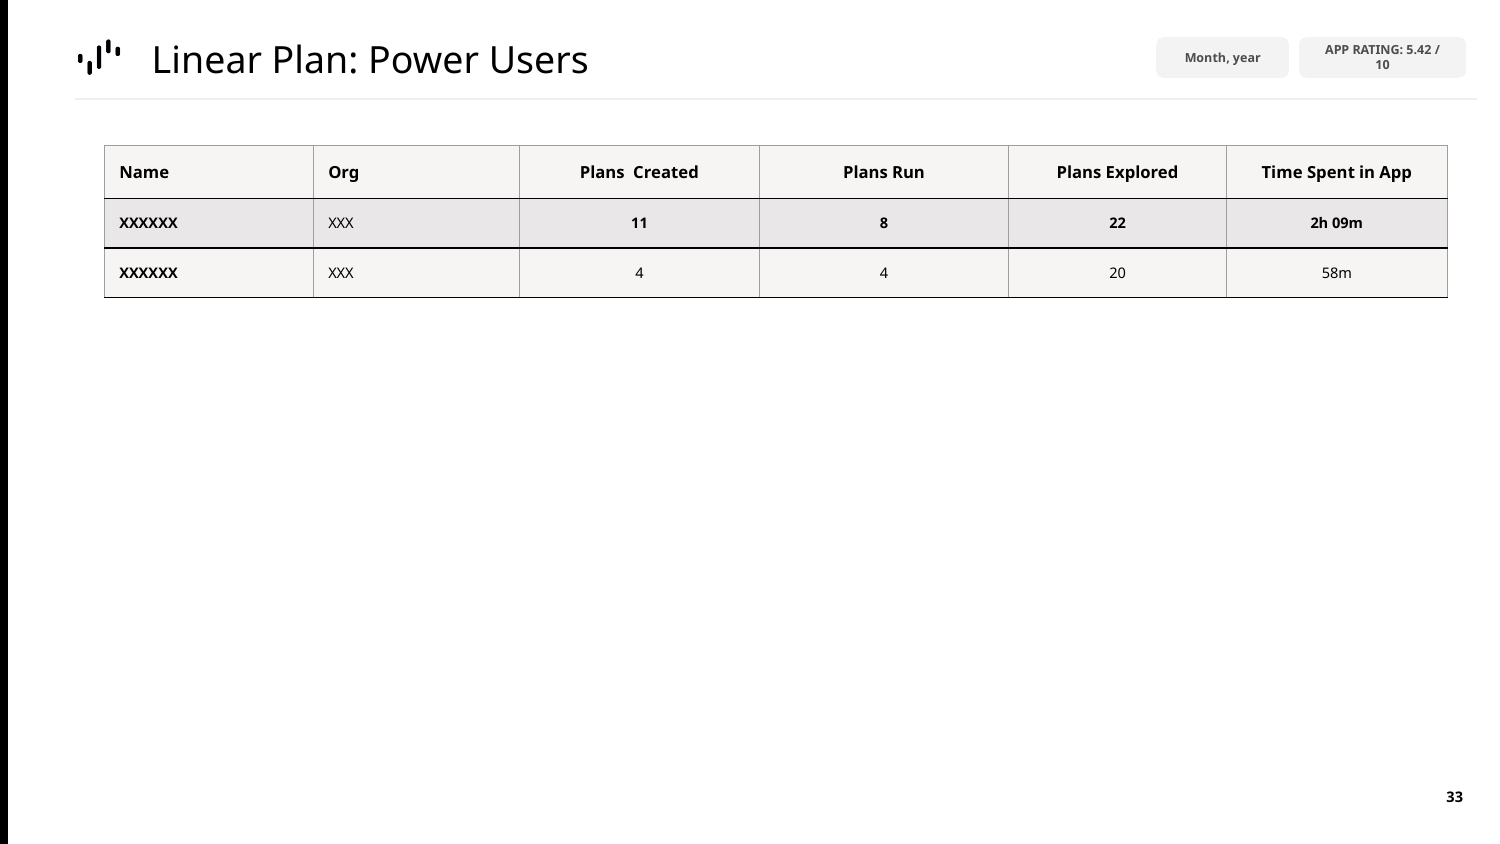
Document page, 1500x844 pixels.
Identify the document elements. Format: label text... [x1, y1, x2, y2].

table_header Plans Created [520, 146, 759, 198]
table_cell XXXXXX [105, 199, 313, 247]
table_cell XXX [314, 249, 519, 297]
text_box Linear Plan: Power Users [136, 18, 877, 97]
slide_number ‹#› [1387, 773, 1463, 808]
table_cell XXX [314, 199, 519, 247]
table_cell 58m [1227, 249, 1447, 297]
table_cell 11 [520, 199, 759, 247]
table_cell 2h 09m [1227, 199, 1447, 247]
table_cell 4 [760, 249, 1008, 297]
text_box APP RATING: 5.42 / 10 [1299, 37, 1466, 78]
table_cell 22 [1009, 199, 1226, 247]
table_cell 8 [760, 199, 1008, 247]
table_cell 4 [520, 249, 759, 297]
table_header Time Spent in App [1227, 146, 1447, 198]
table_cell 20 [1009, 249, 1226, 297]
table_header Org [314, 146, 519, 198]
table_header Name [105, 146, 313, 198]
table_header Plans Explored [1009, 146, 1226, 198]
table_cell XXXXXX [105, 249, 313, 297]
picture [54, 15, 144, 99]
text_box Month, year [1156, 37, 1289, 78]
table_header Plans Run [760, 146, 1008, 198]
